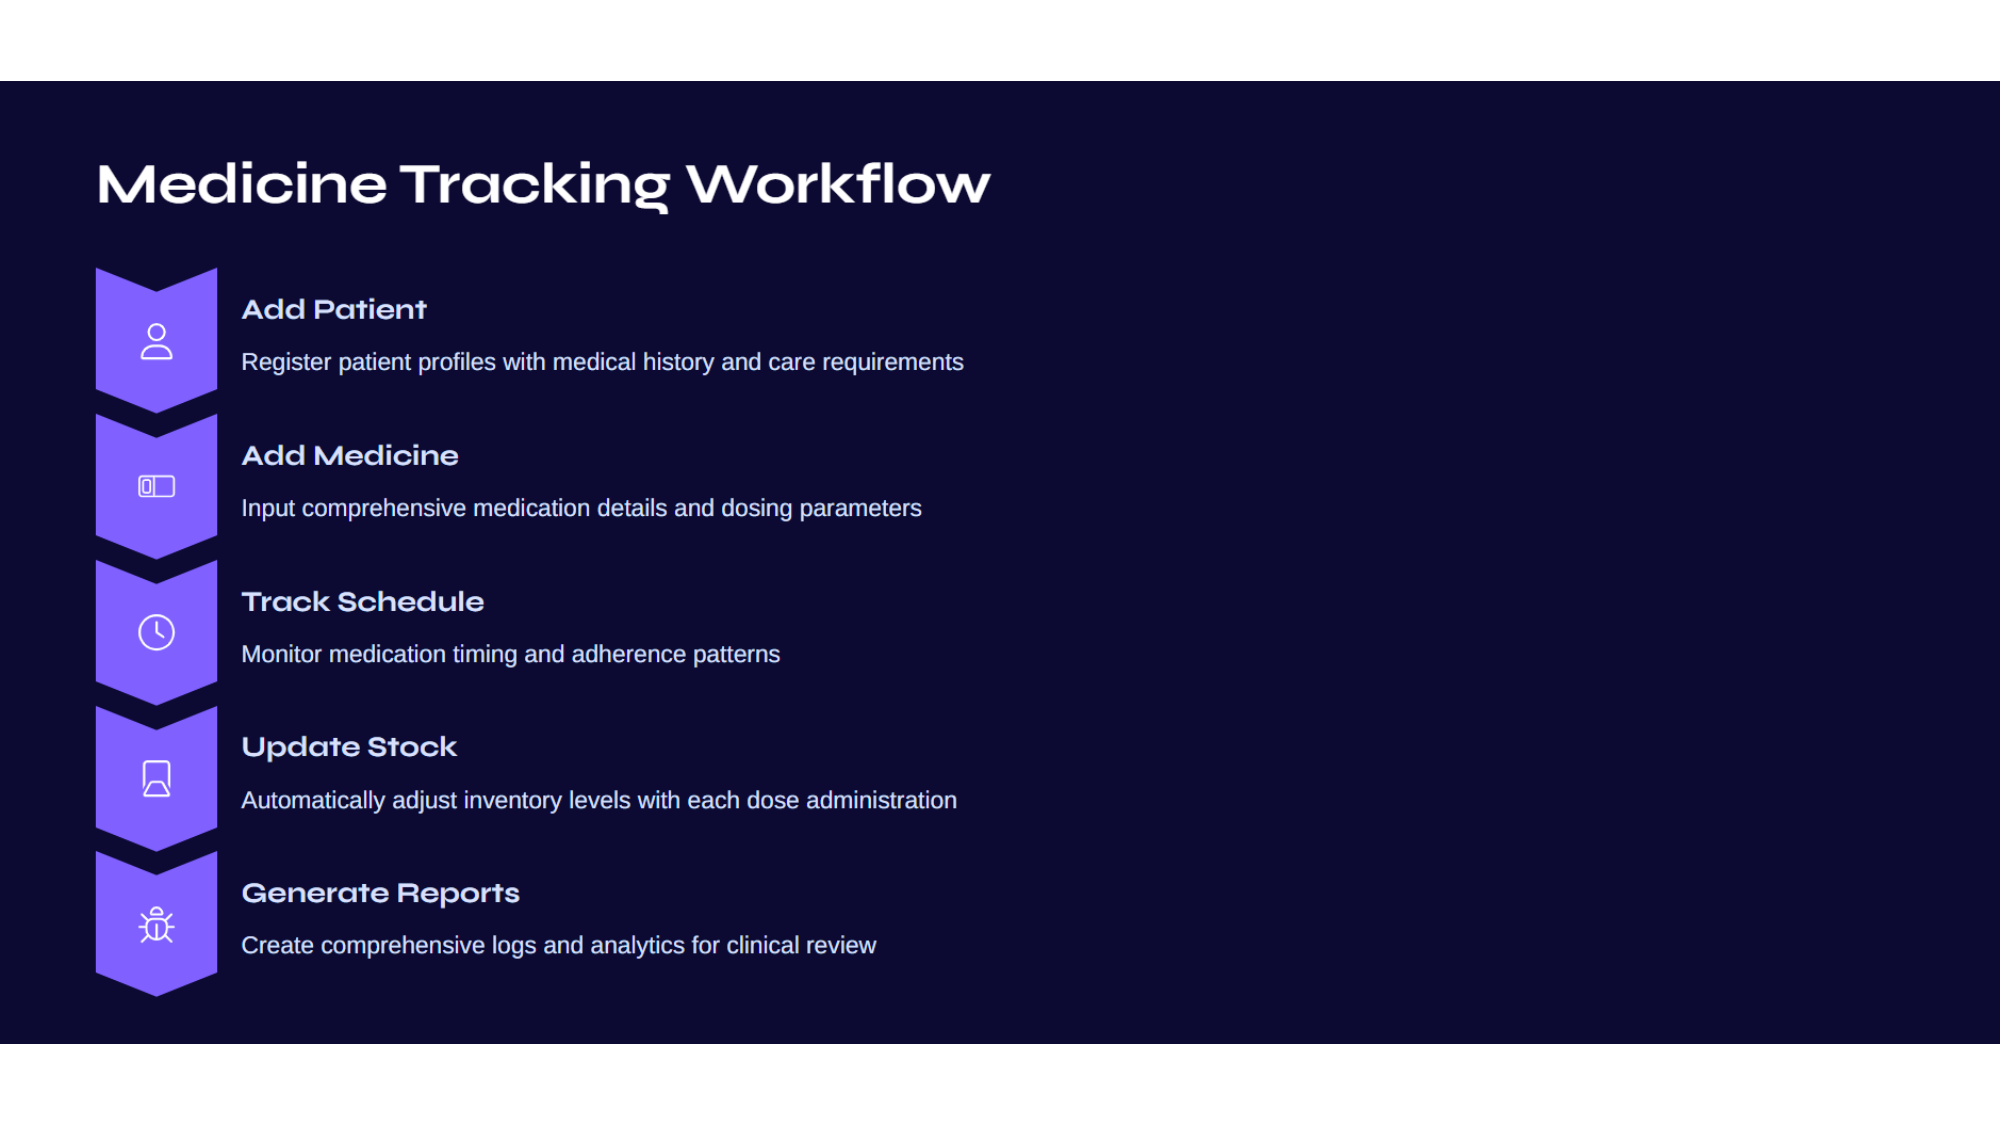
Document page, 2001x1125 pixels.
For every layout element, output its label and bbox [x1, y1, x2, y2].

picture [0, 81, 2000, 1044]
